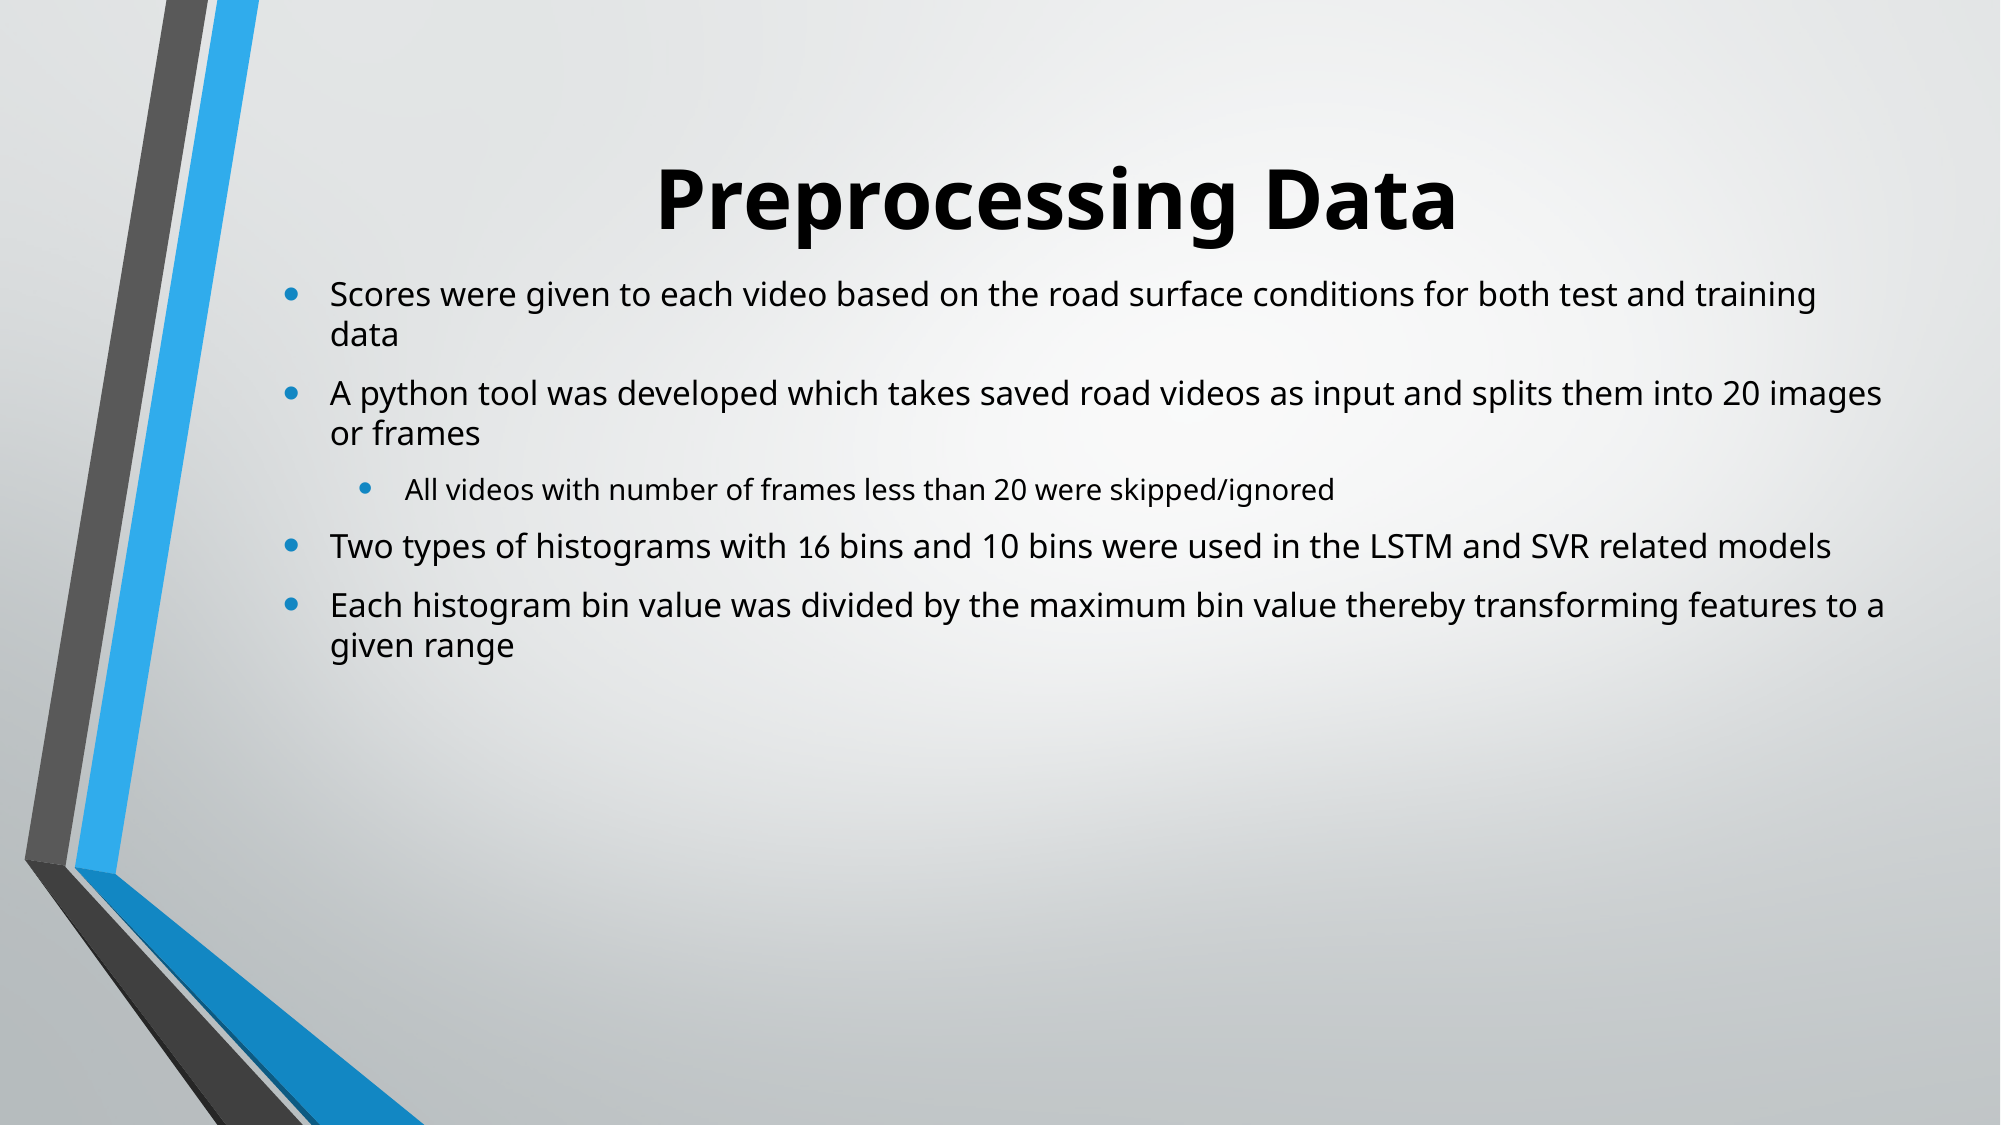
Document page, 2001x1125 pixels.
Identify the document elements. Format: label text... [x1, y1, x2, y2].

list Scores were given to each video based on the road surface conditions for both test and training data A python tool was developed which takes saved road videos as input and splits them into 20 images or frames All videos with number of frames less than 20 were skipped/ignored Two types of histograms with 16 bins and 10 bins were used in the LSTM and SVR related models Each histogram bin value was divided by the maximum bin value thereby transforming features to a given range [267, 212, 1912, 725]
title Preprocessing Data [235, 52, 1880, 340]
